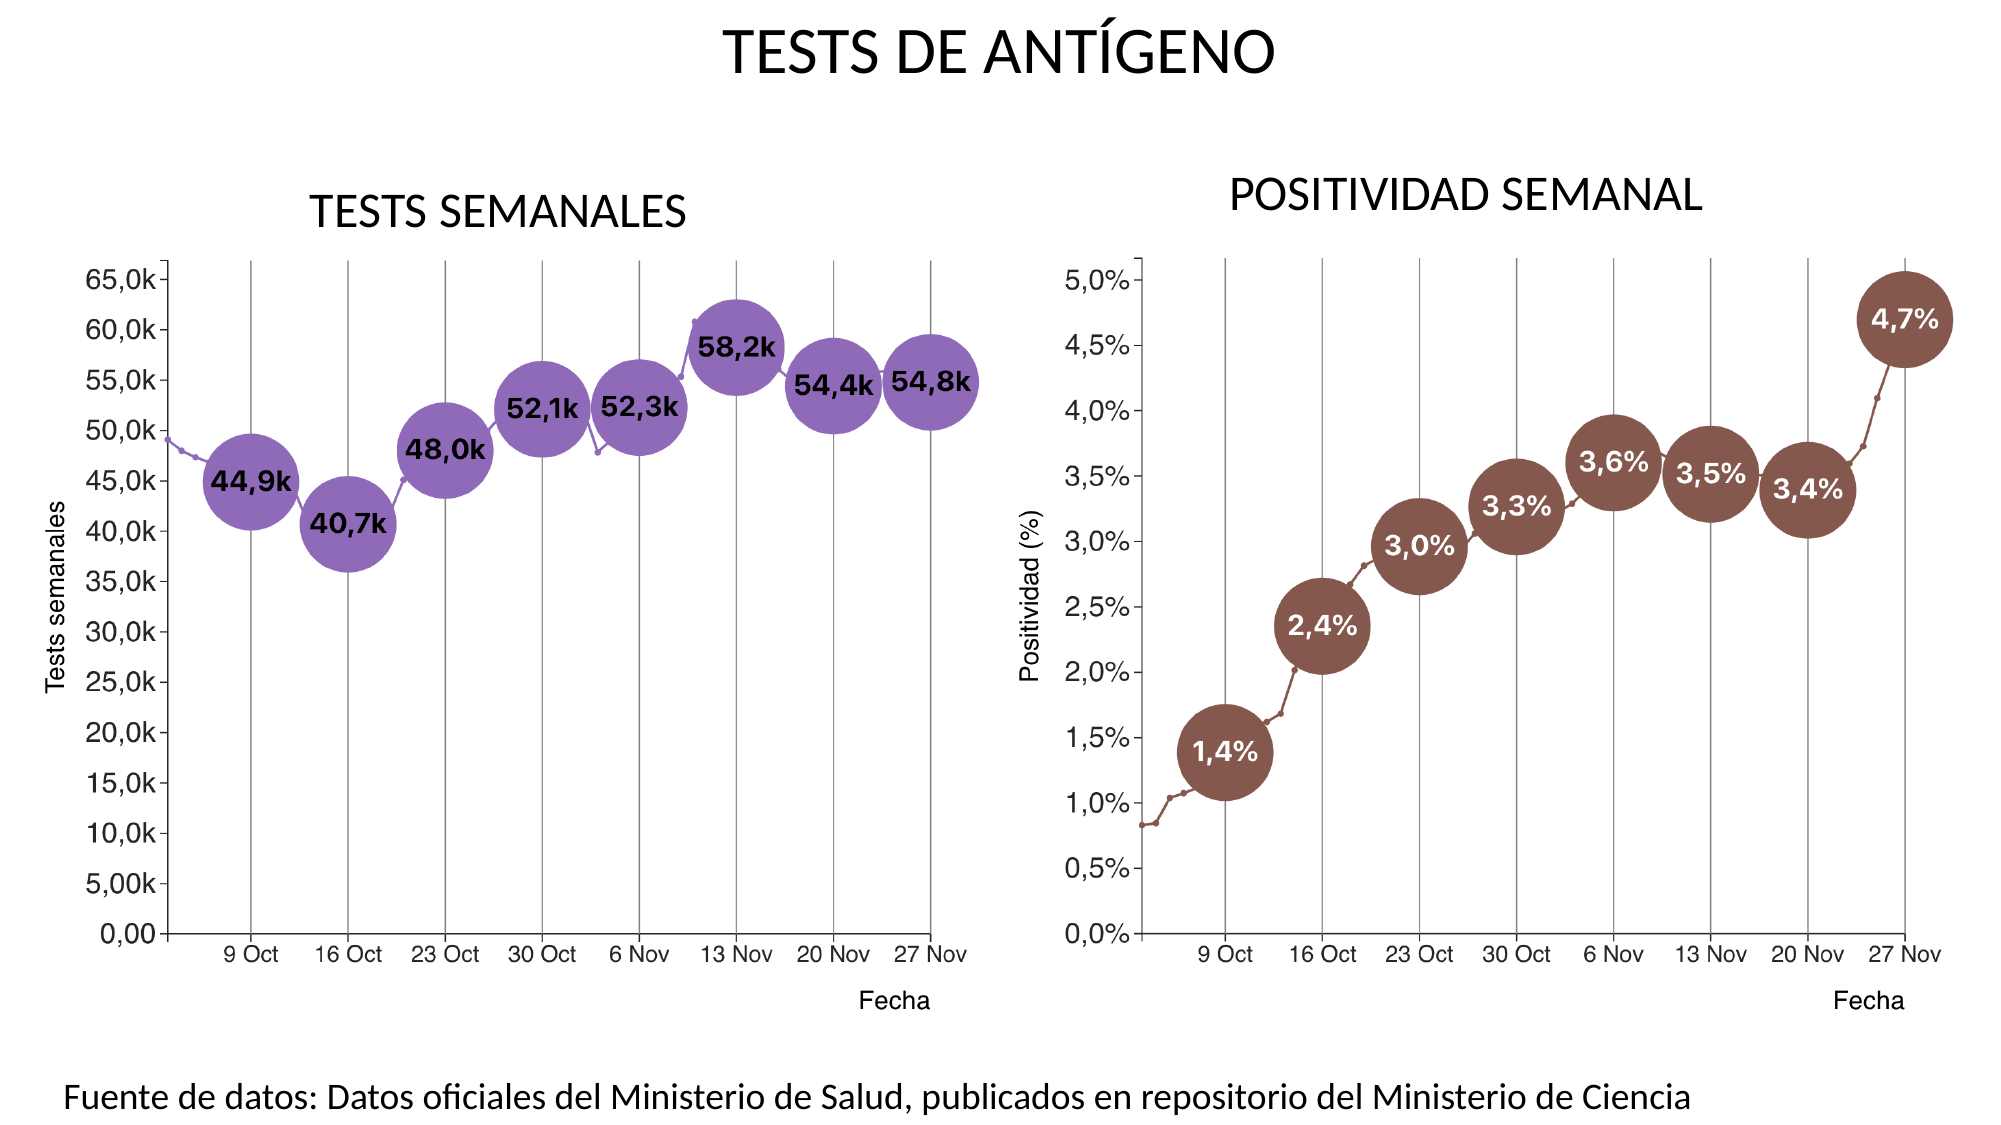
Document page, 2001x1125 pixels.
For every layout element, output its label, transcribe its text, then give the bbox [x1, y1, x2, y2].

picture [22, 251, 983, 1018]
text_box TESTS SEMANALES [295, 170, 703, 245]
text_box TESTS DE ANTÍGENO [708, 0, 1292, 95]
text_box POSITIVIDAD SEMANAL [1214, 152, 1719, 228]
picture [1017, 245, 1960, 1018]
